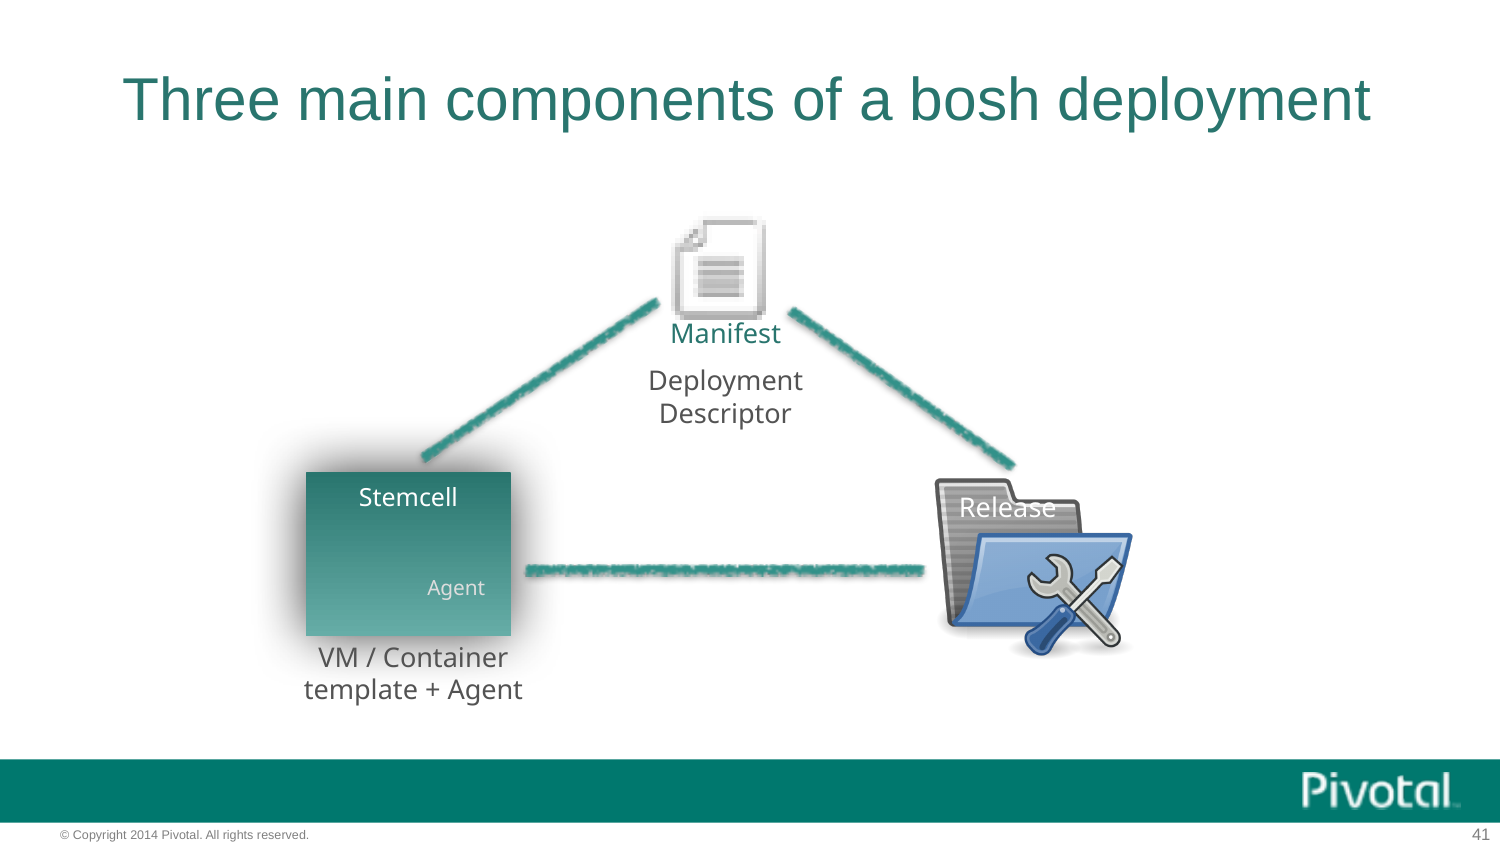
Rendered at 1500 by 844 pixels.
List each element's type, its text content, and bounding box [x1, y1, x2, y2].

picture [1302, 772, 1461, 810]
text_box VM / Container template + Agent [266, 640, 561, 728]
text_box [305, 471, 543, 664]
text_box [821, 471, 1195, 664]
picture [757, 378, 1045, 471]
title Three main components of a bosh deployment [122, 59, 1500, 148]
picture [518, 564, 933, 578]
text_box Deployment Descriptor [578, 378, 873, 452]
slide_number 41 [1402, 823, 1492, 844]
picture [390, 365, 688, 467]
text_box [553, 206, 898, 378]
